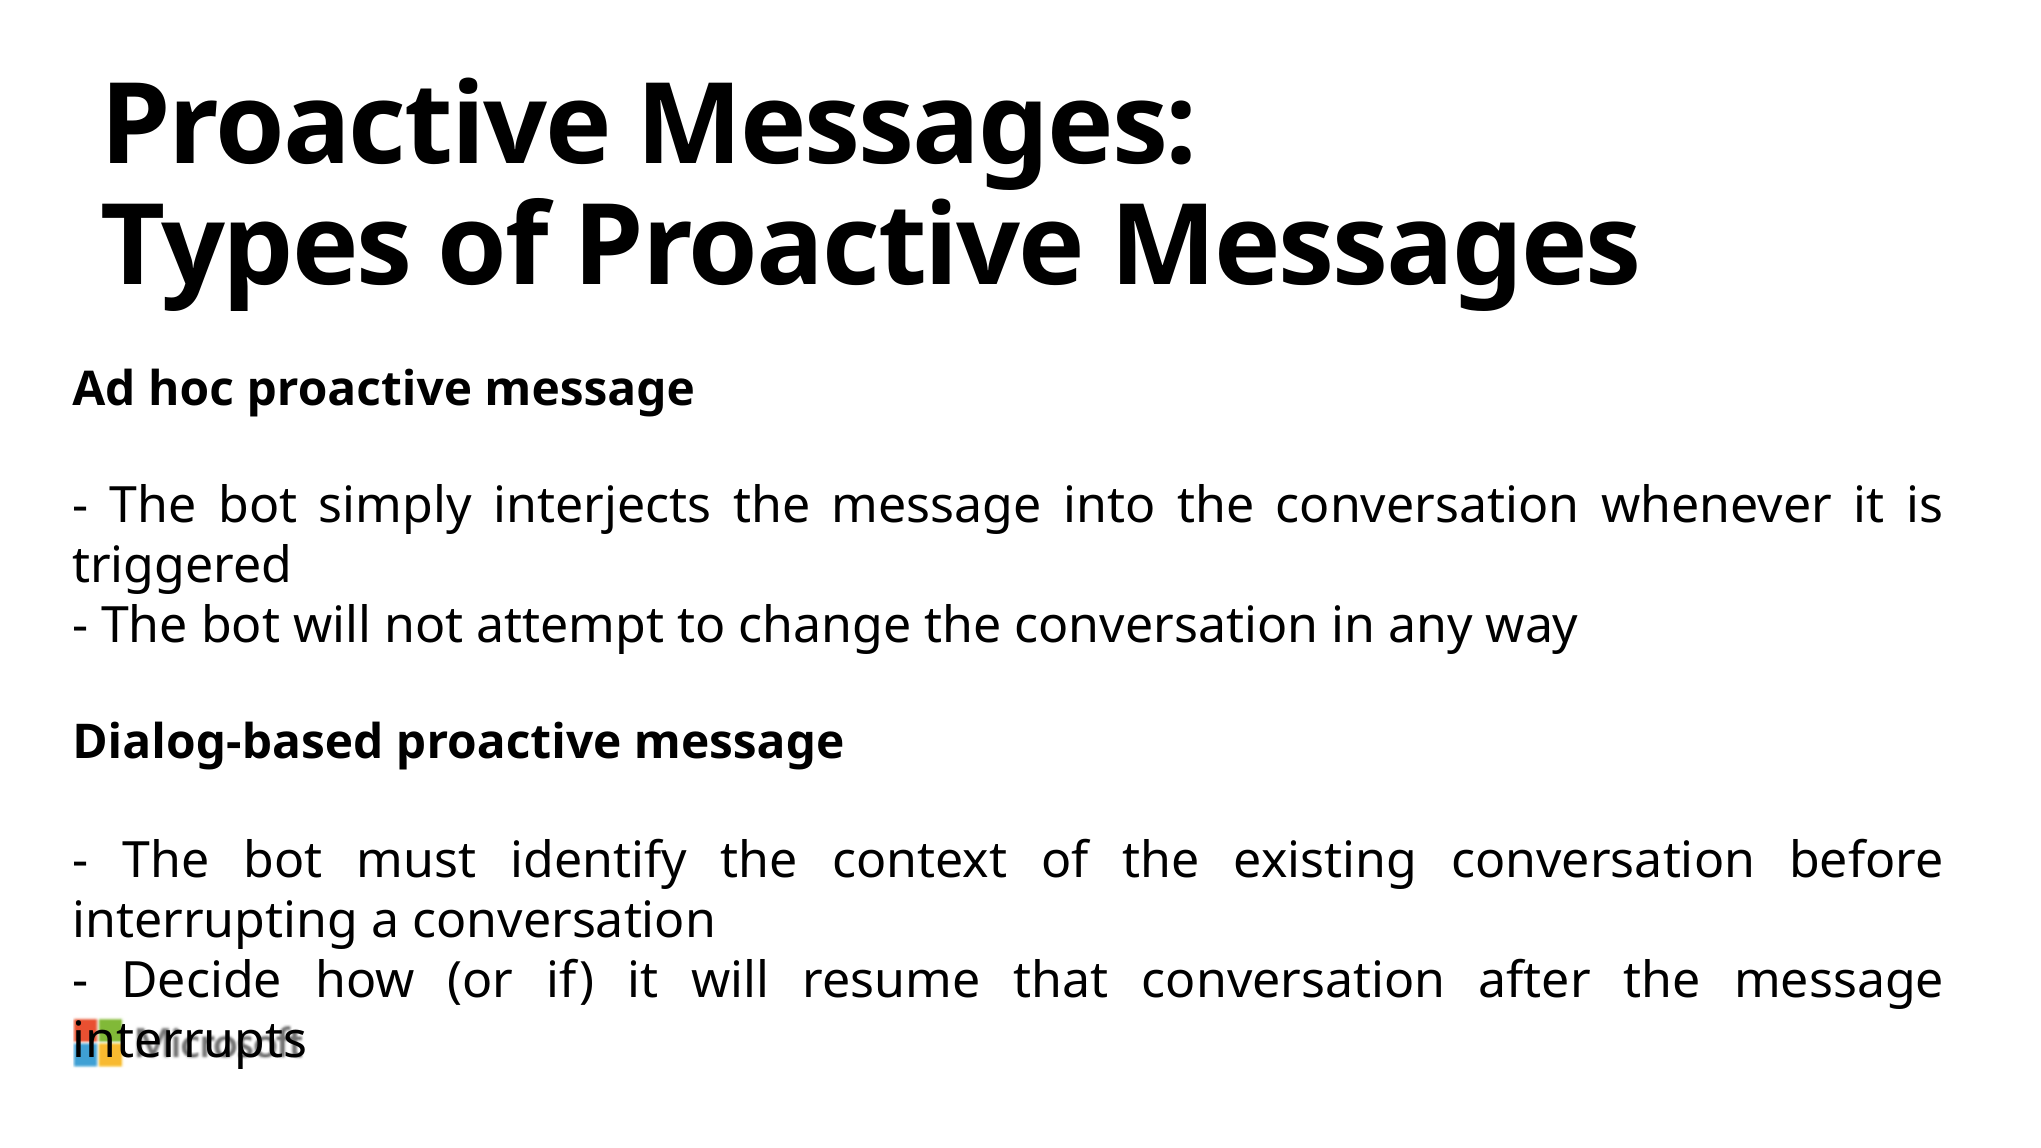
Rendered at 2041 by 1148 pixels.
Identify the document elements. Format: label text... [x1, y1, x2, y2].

text_box Proactive Messages: Types of Proactive Messages [85, 58, 2036, 210]
text_box Ad hoc proactive message - The bot simply interjects the message into the conversation whenever it is triggered - The bot will not attempt to change the conversation in any way Dialog-based proactive message - The bot must identify the context of the existing conversation before interrupting a conversation - Decide how (or if) it will resume that conversation after the message interrupts [57, 350, 1960, 1076]
picture [45, 986, 321, 1085]
